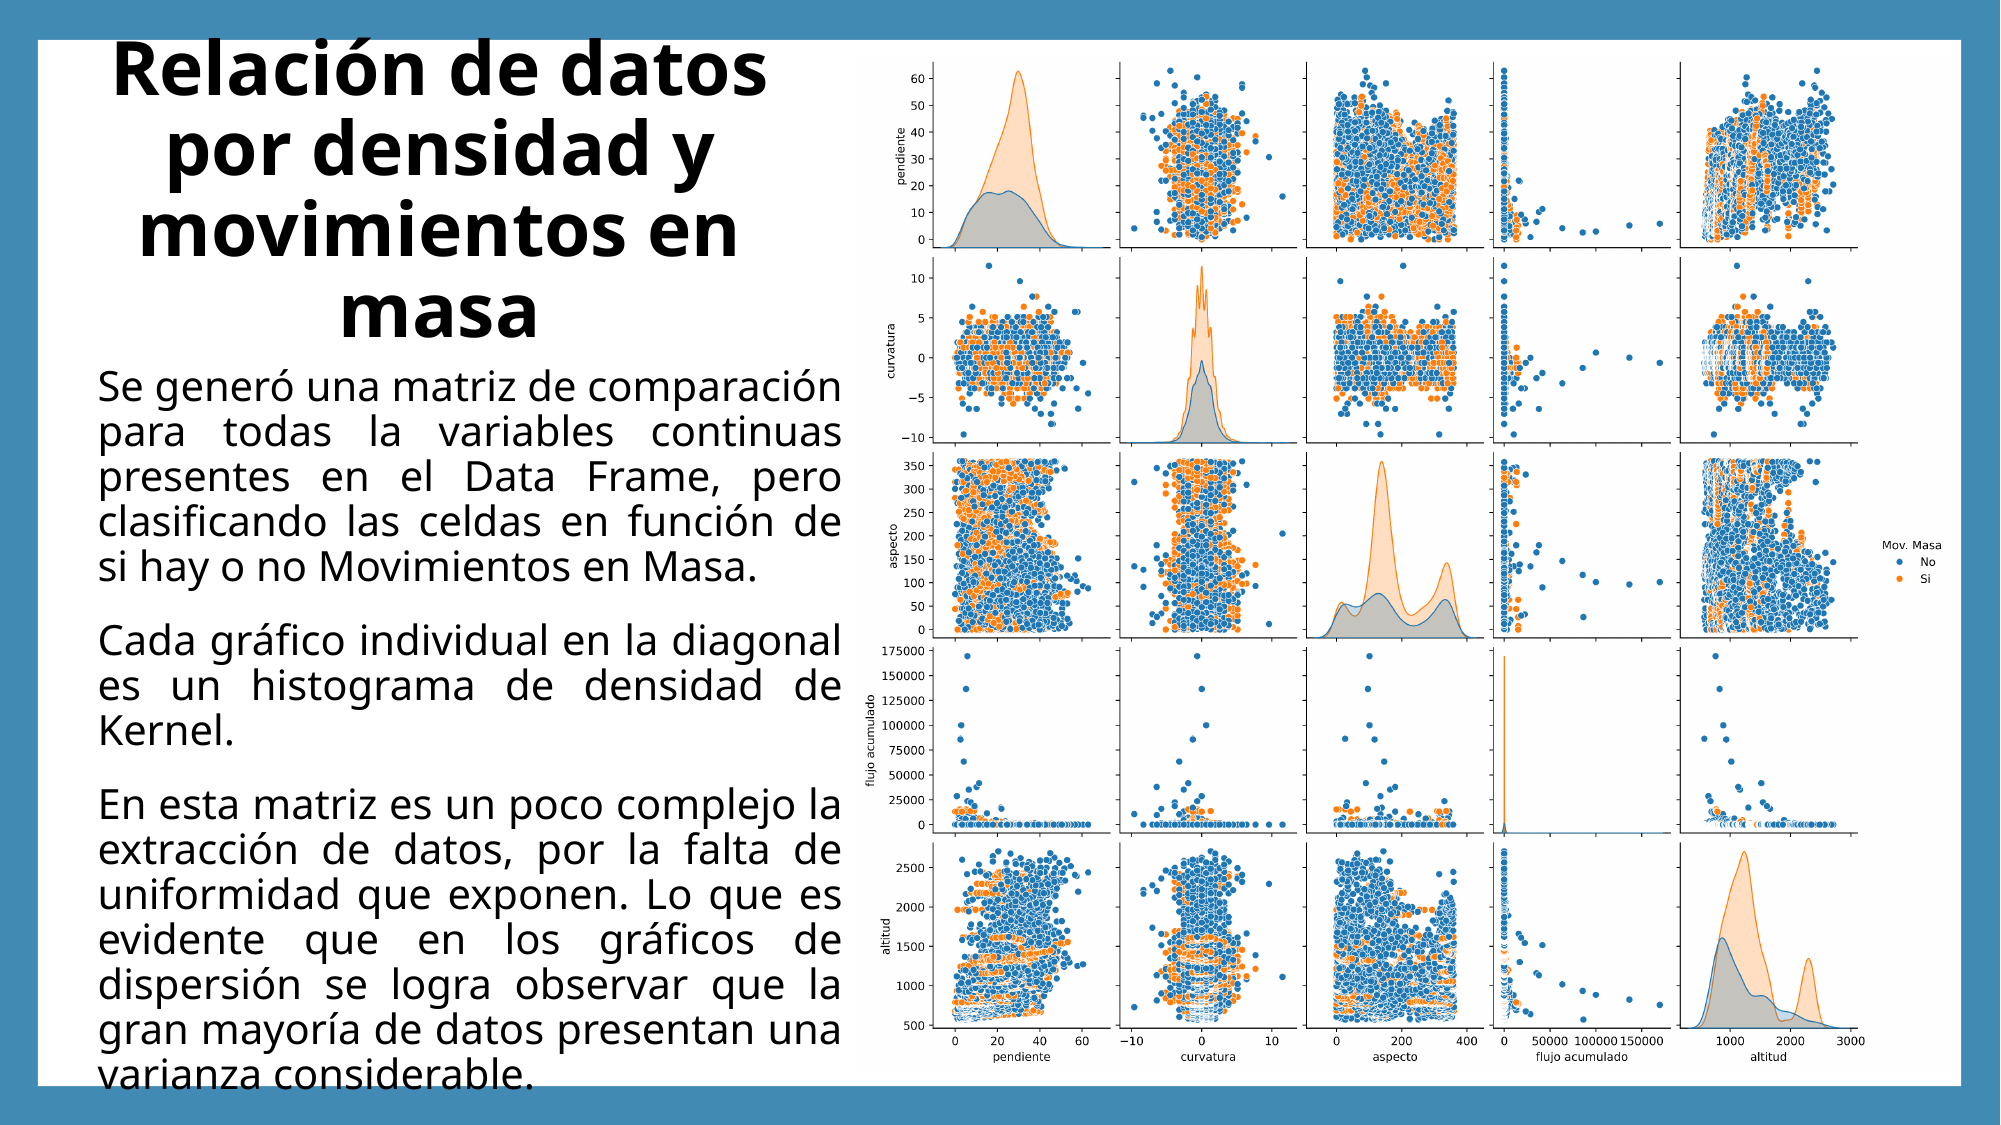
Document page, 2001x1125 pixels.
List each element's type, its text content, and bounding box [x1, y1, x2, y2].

text_box Relación de datos por densidad y movimientos en masa [59, 111, 820, 273]
text_box Se generó una matriz de comparación para todas la variables continuas presentes en el Data Frame, pero clasificando las celdas en función de si hay o no Movimientos en Masa. Cada gráfico individual en la diagonal es un histograma de densidad de Kernel. En esta matriz es un poco complejo la extracción de datos, por la falta de uniformidad que exponen. Lo que es evidente que en los gráficos de dispersión se logra observar que la gran mayoría de datos presentan una varianza considerable. [74, 357, 851, 901]
picture [857, 54, 1952, 1071]
